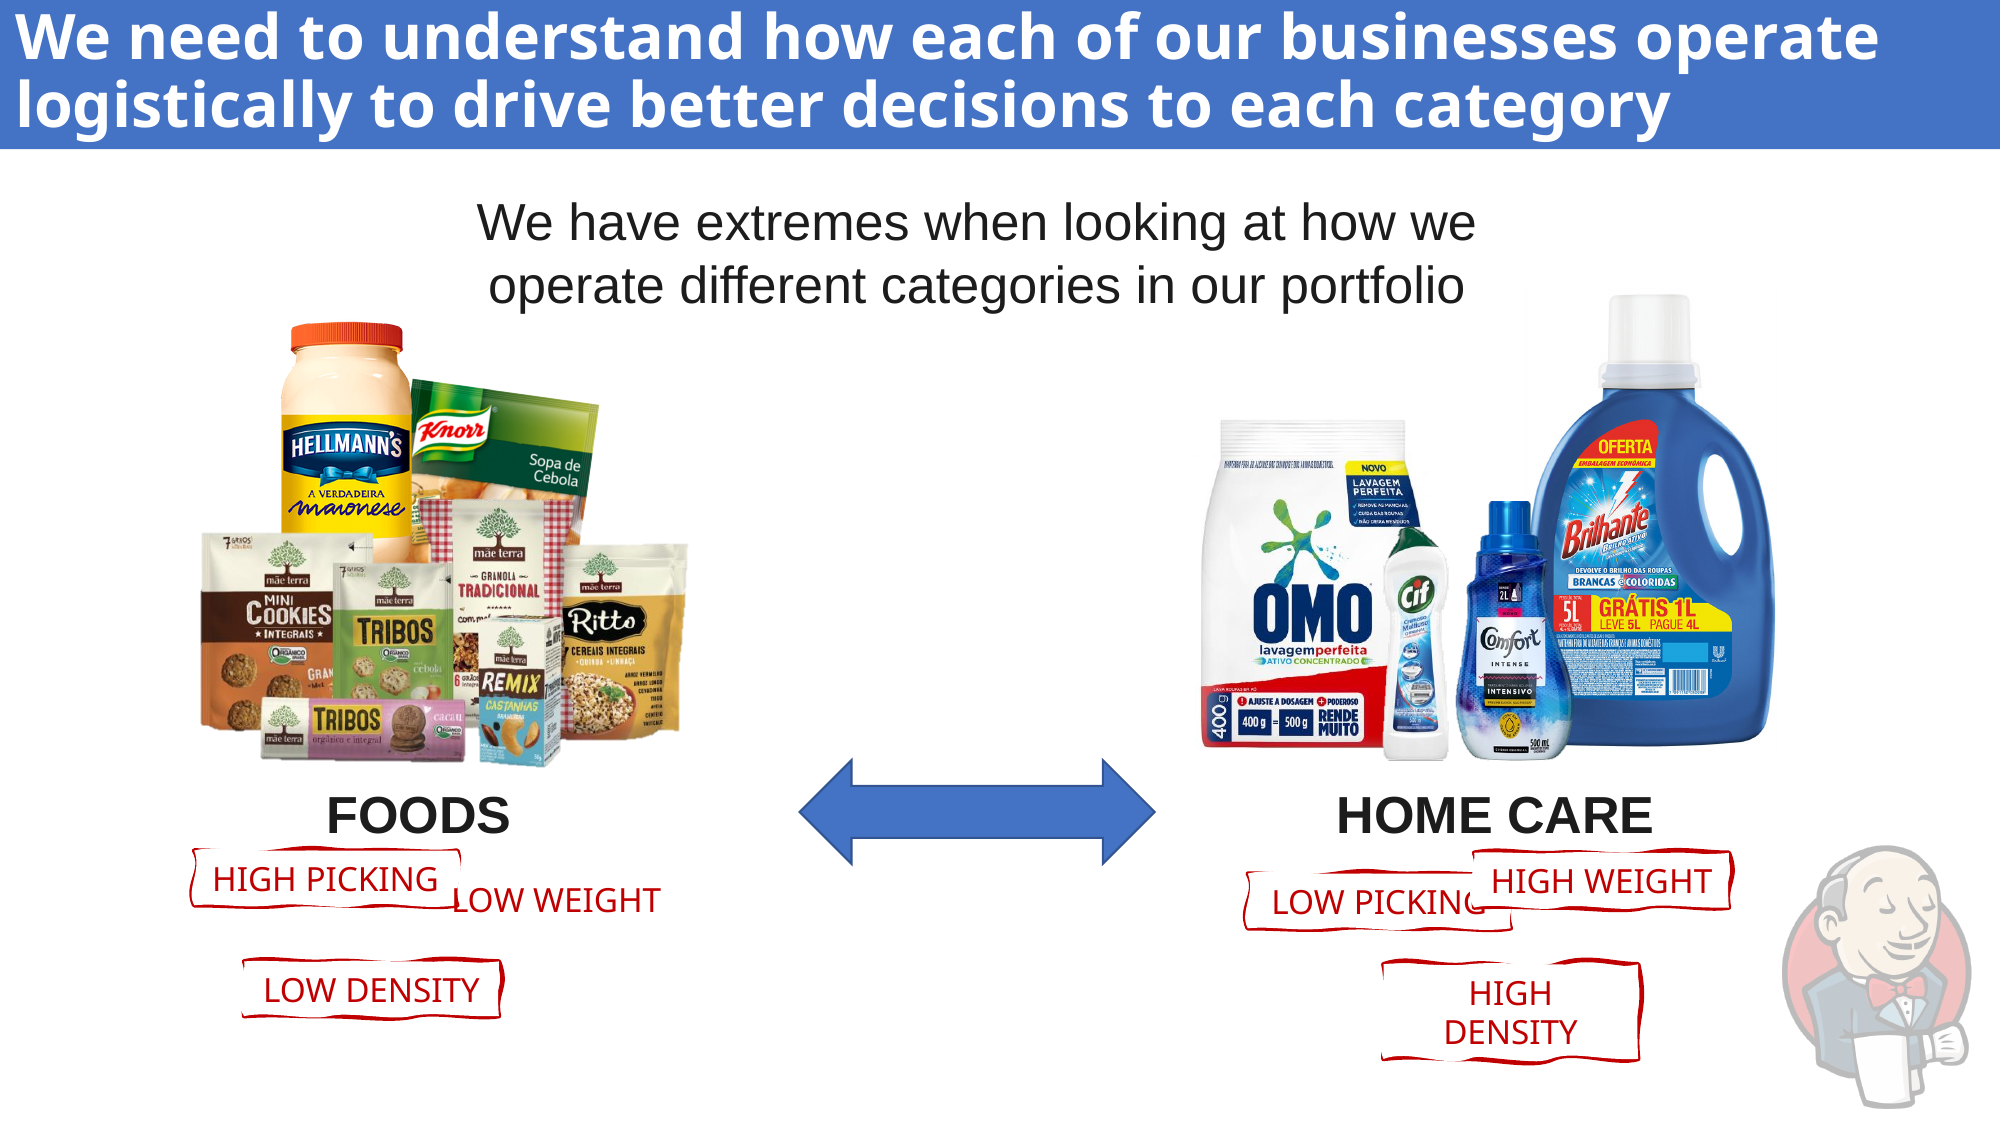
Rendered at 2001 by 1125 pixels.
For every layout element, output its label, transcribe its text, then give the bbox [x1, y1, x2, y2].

text_box We have extremes when looking at how we operate different categories in our portfolio [383, 181, 1571, 321]
text_box LOW DENSITY [240, 958, 503, 1019]
text_box LOW PICKING [1245, 871, 1512, 930]
picture [1754, 841, 2000, 1113]
picture [1195, 288, 1777, 766]
text_box HIGH WEIGHT [1470, 850, 1733, 910]
text_box HIGH DENSITY [1379, 959, 1642, 1064]
text_box FOODS [311, 785, 527, 852]
text_box HOME CARE [1322, 774, 1670, 852]
title We need to understand how each of our businesses operate logistically to drive better decisions to each category [0, 0, 2000, 150]
text_box [798, 757, 1157, 867]
text_box HIGH PICKING [191, 848, 461, 907]
picture [192, 313, 694, 785]
